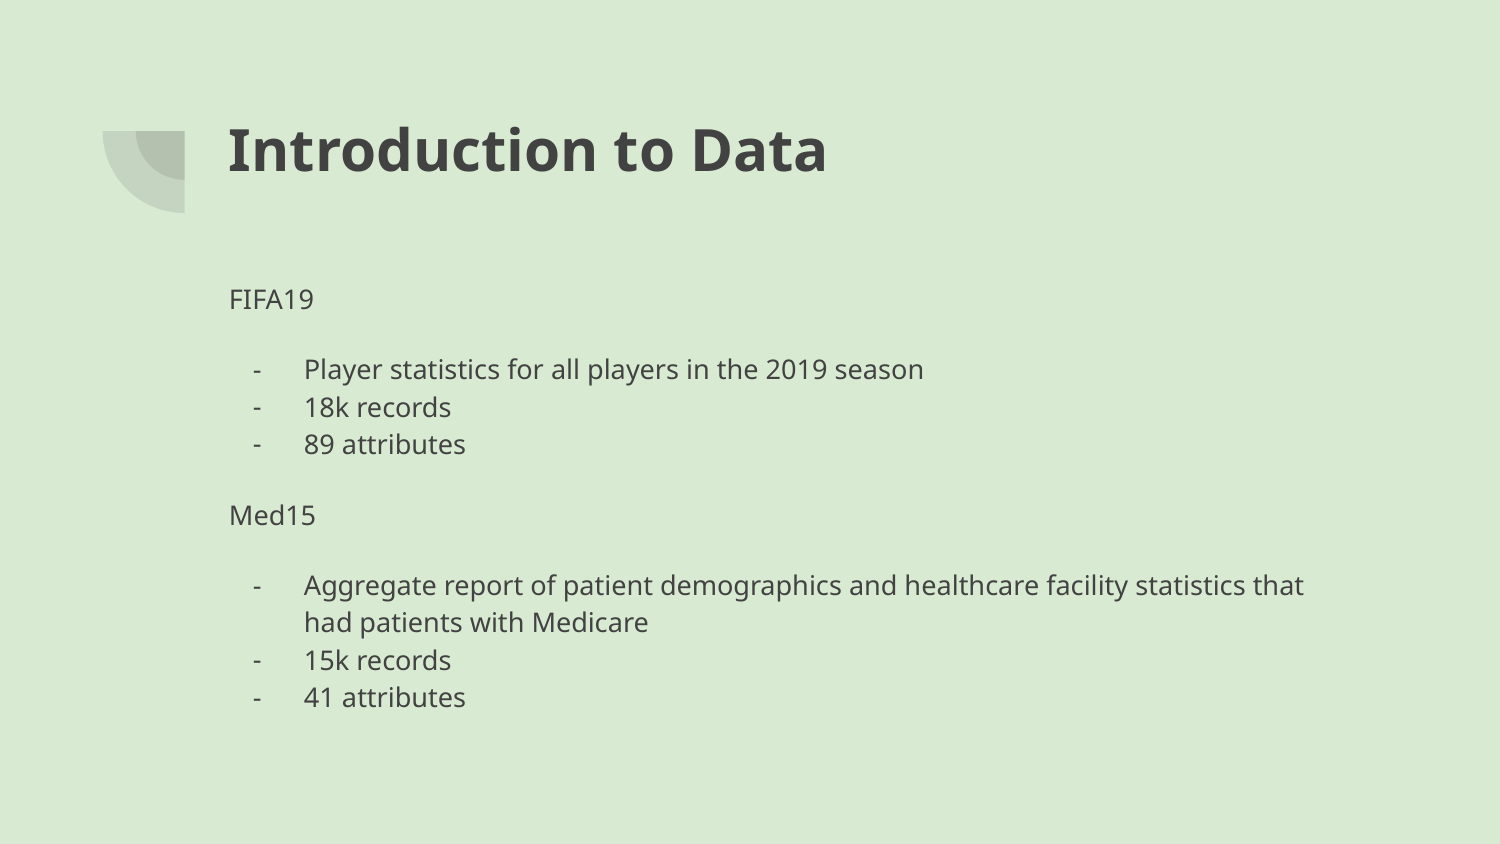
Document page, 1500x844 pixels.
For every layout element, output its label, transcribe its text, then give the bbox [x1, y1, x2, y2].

title Introduction to Data [213, 98, 1368, 262]
list FIFA19 Player statistics for all players in the 2019 season 18k records 89 attributes Med15 Aggregate report of patient demographics and healthcare facility statistics that had patients with Medicare 15k records 41 attributes [213, 262, 1368, 680]
